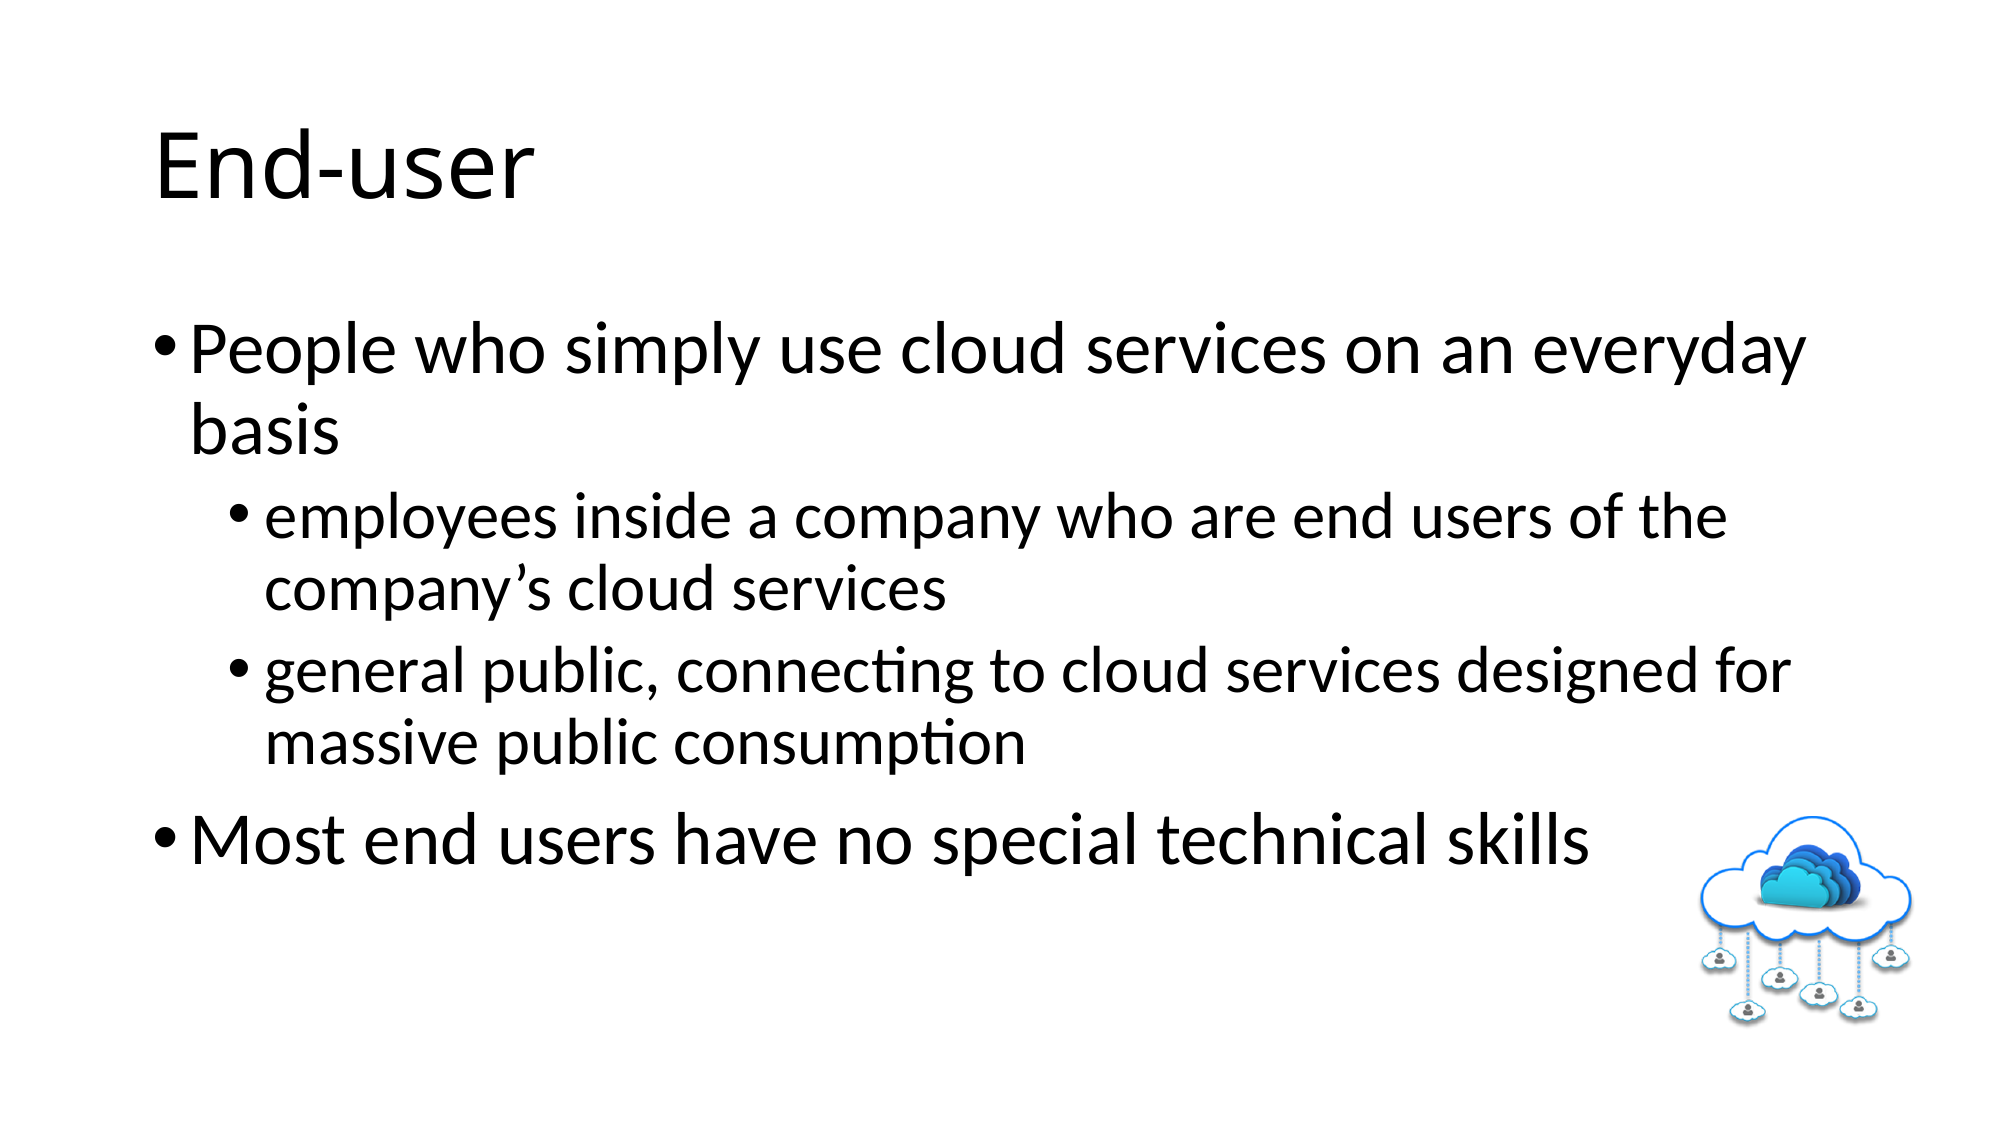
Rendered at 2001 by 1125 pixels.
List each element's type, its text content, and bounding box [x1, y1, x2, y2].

title End-user [137, 59, 1863, 278]
picture [1659, 808, 1959, 1039]
list People who simply use cloud services on an everyday basis employees inside a company who are end users of the company’s cloud services general public, connecting to cloud services designed for massive public consumption Most end users have no special technical skills [137, 300, 1863, 1015]
